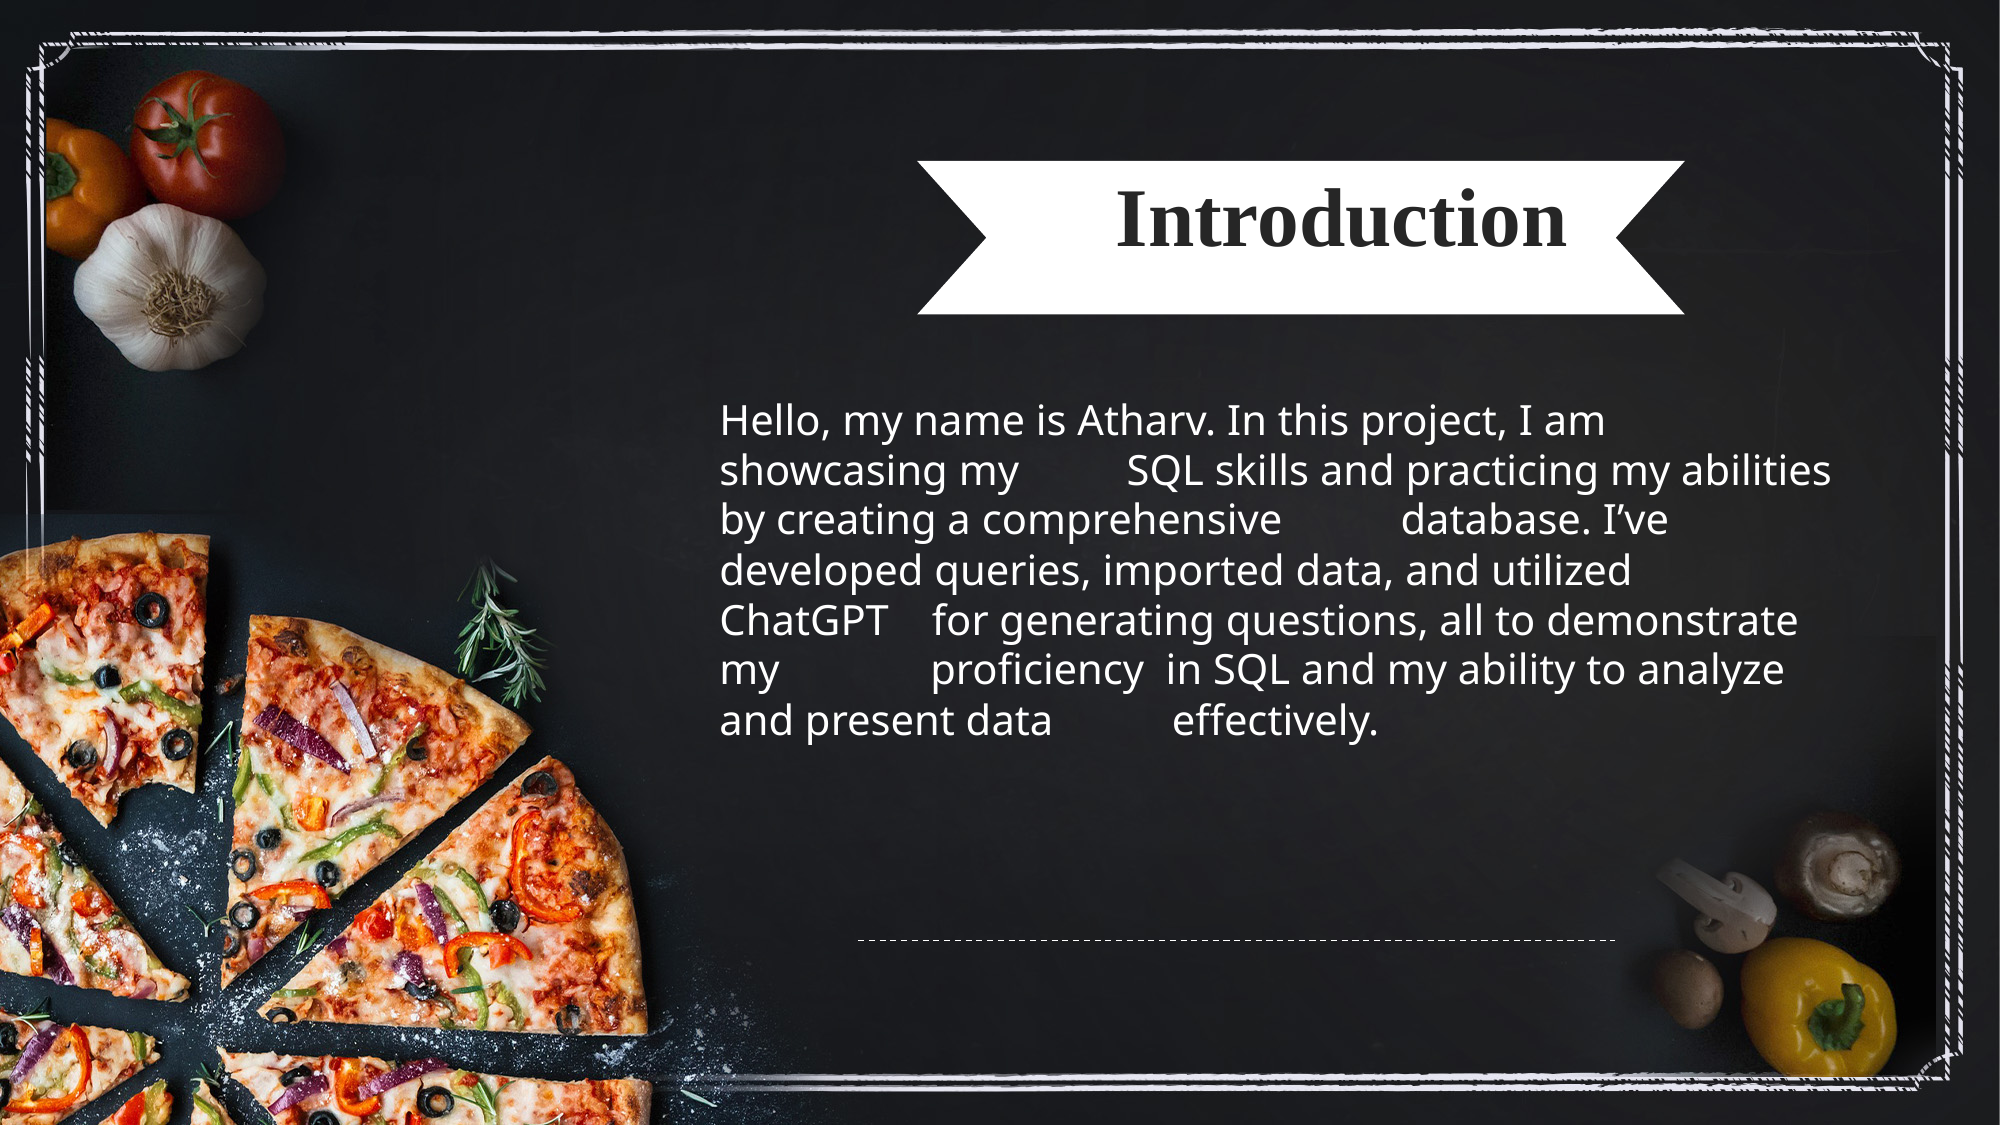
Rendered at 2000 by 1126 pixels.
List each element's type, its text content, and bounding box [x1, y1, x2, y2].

text_box Hello, my name is Atharv. In this project, I am showcasing my SQL skills and practicing my abilities by creating a comprehensive database. I’ve developed queries, imported data, and utilized ChatGPT for generating questions, all to demonstrate my proficiency in SQL and my ability to analyze and present data effectively. [704, 385, 1851, 751]
text_box Introduction [915, 158, 1687, 317]
picture [0, 0, 2000, 1125]
